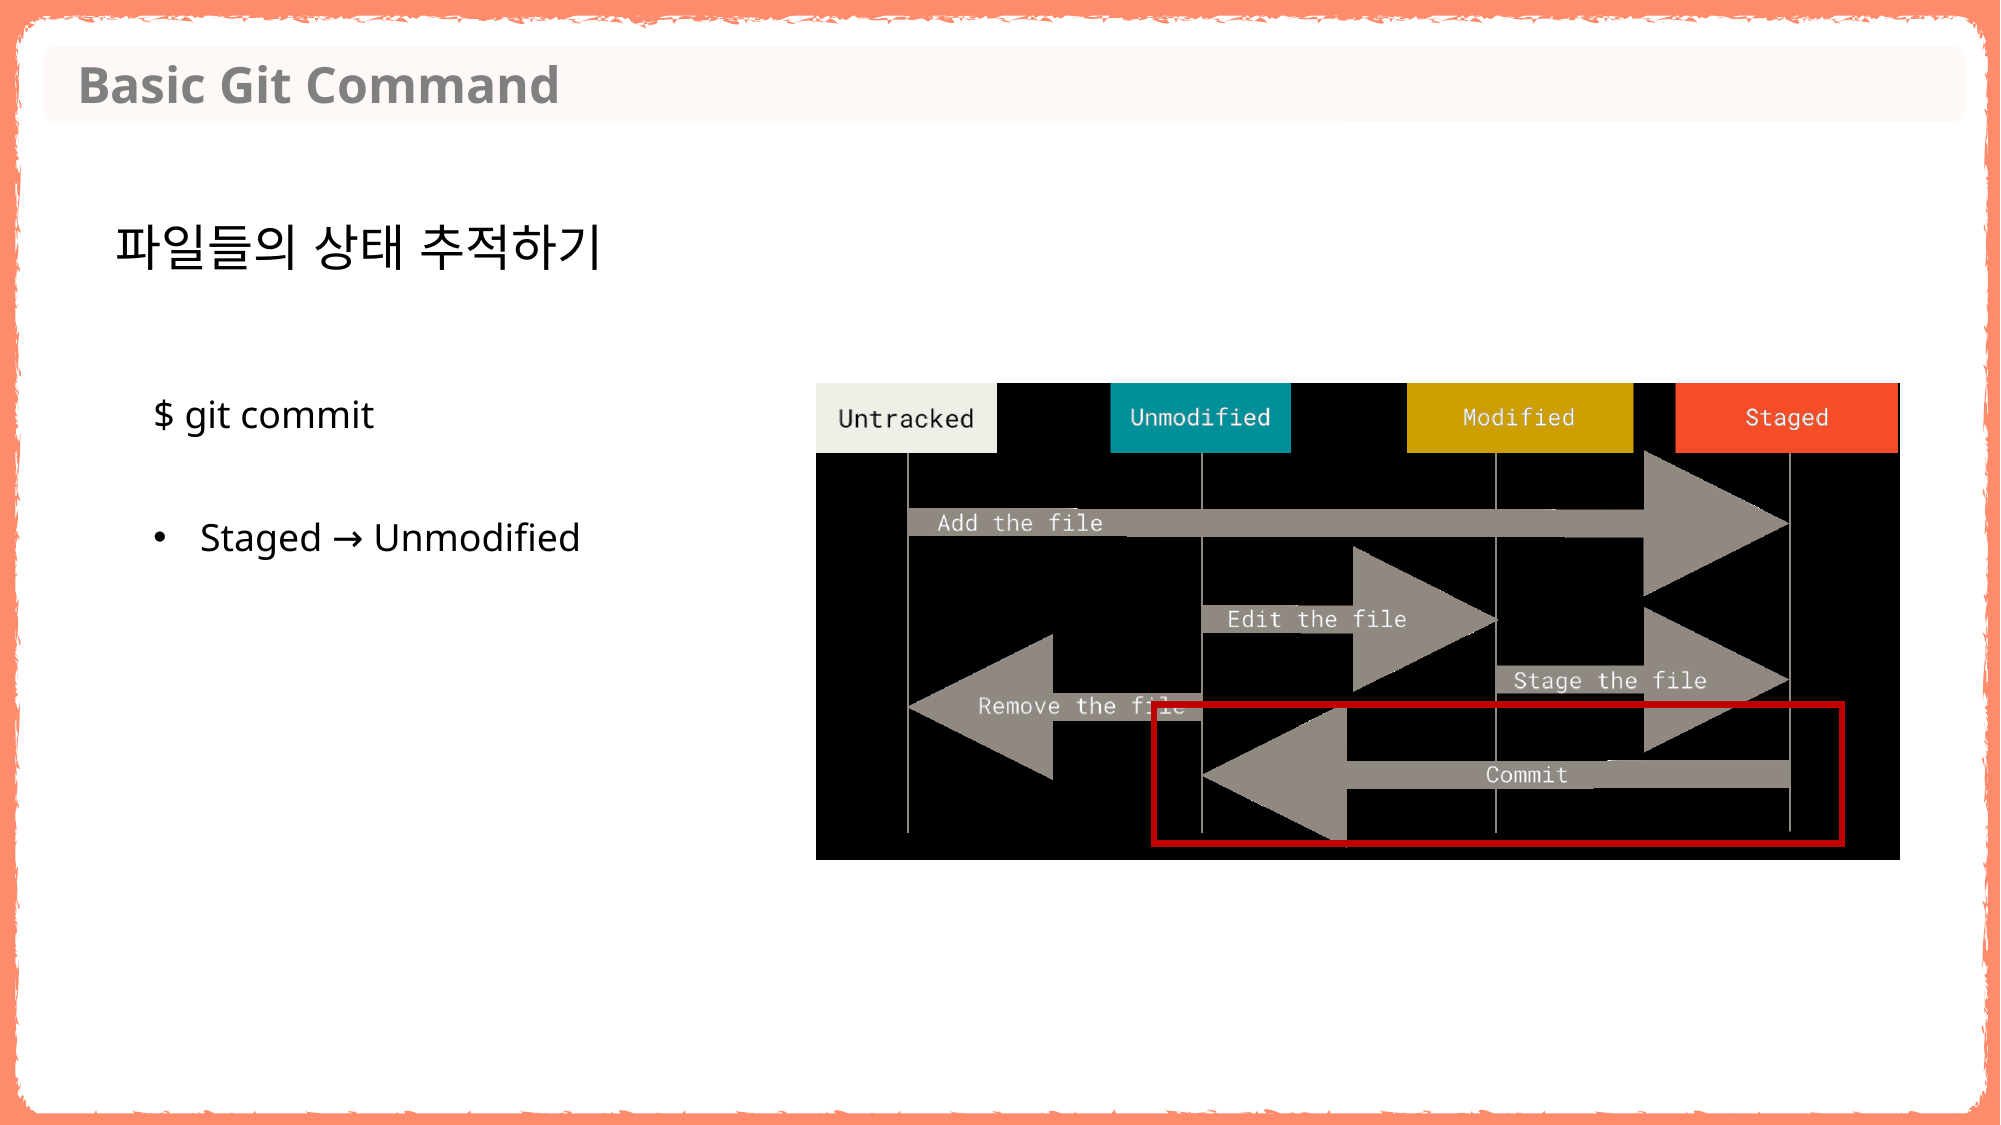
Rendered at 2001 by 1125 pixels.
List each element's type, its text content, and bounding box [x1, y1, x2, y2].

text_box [815, 383, 1900, 860]
text_box $ git commit [138, 383, 572, 443]
text_box 파일들의 상태 추적하기 [100, 209, 687, 285]
text_box [0, 0, 2000, 1125]
text_box Staged → Unmodified [138, 484, 691, 567]
text_box Basic Git Command [42, 44, 1967, 124]
